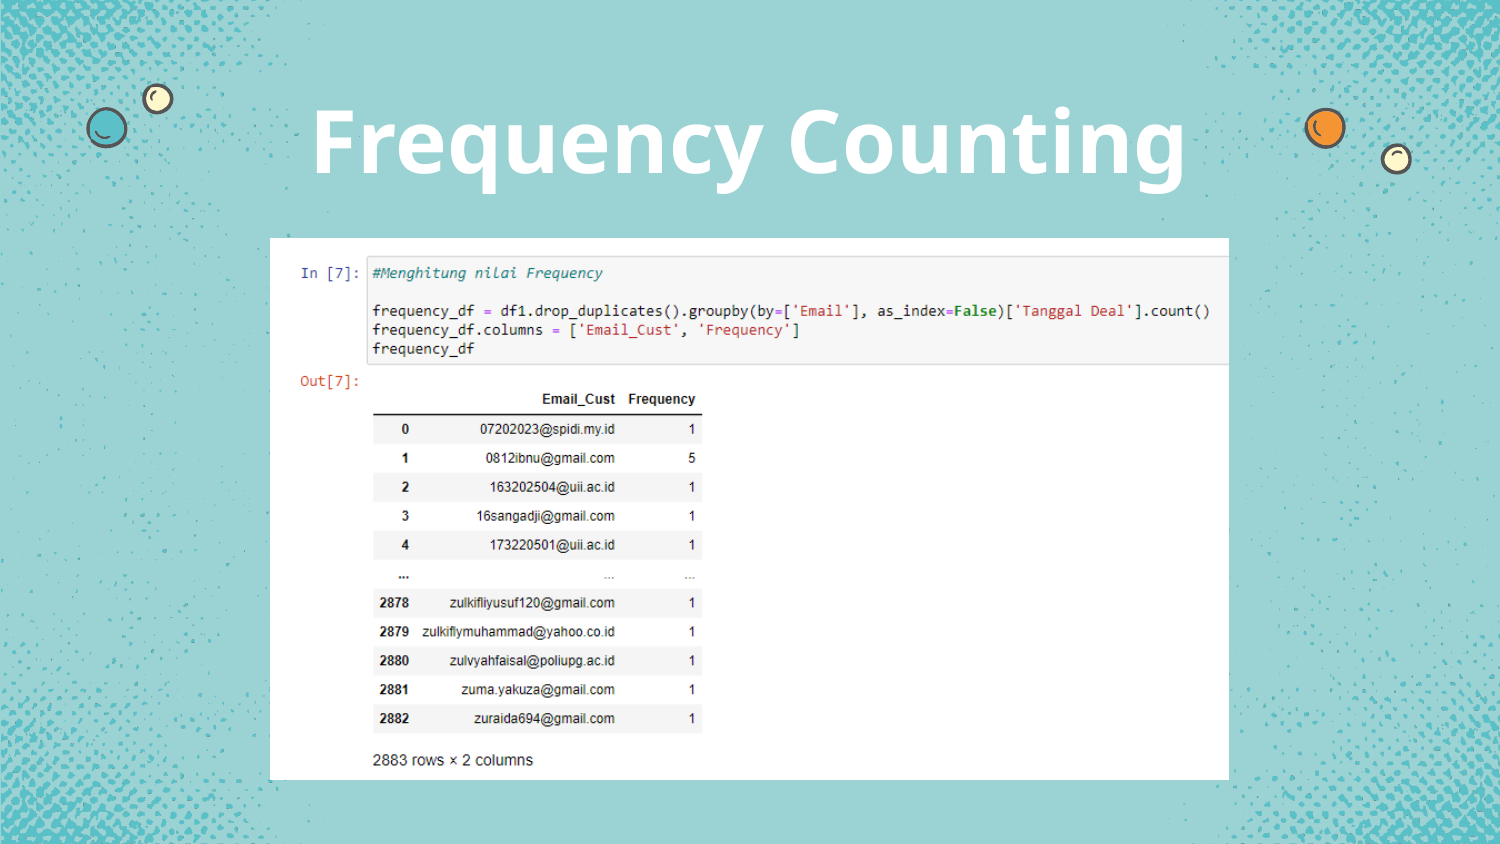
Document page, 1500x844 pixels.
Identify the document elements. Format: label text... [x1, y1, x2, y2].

picture [1, 0, 1500, 844]
title Frequency Counting [100, 91, 1399, 185]
